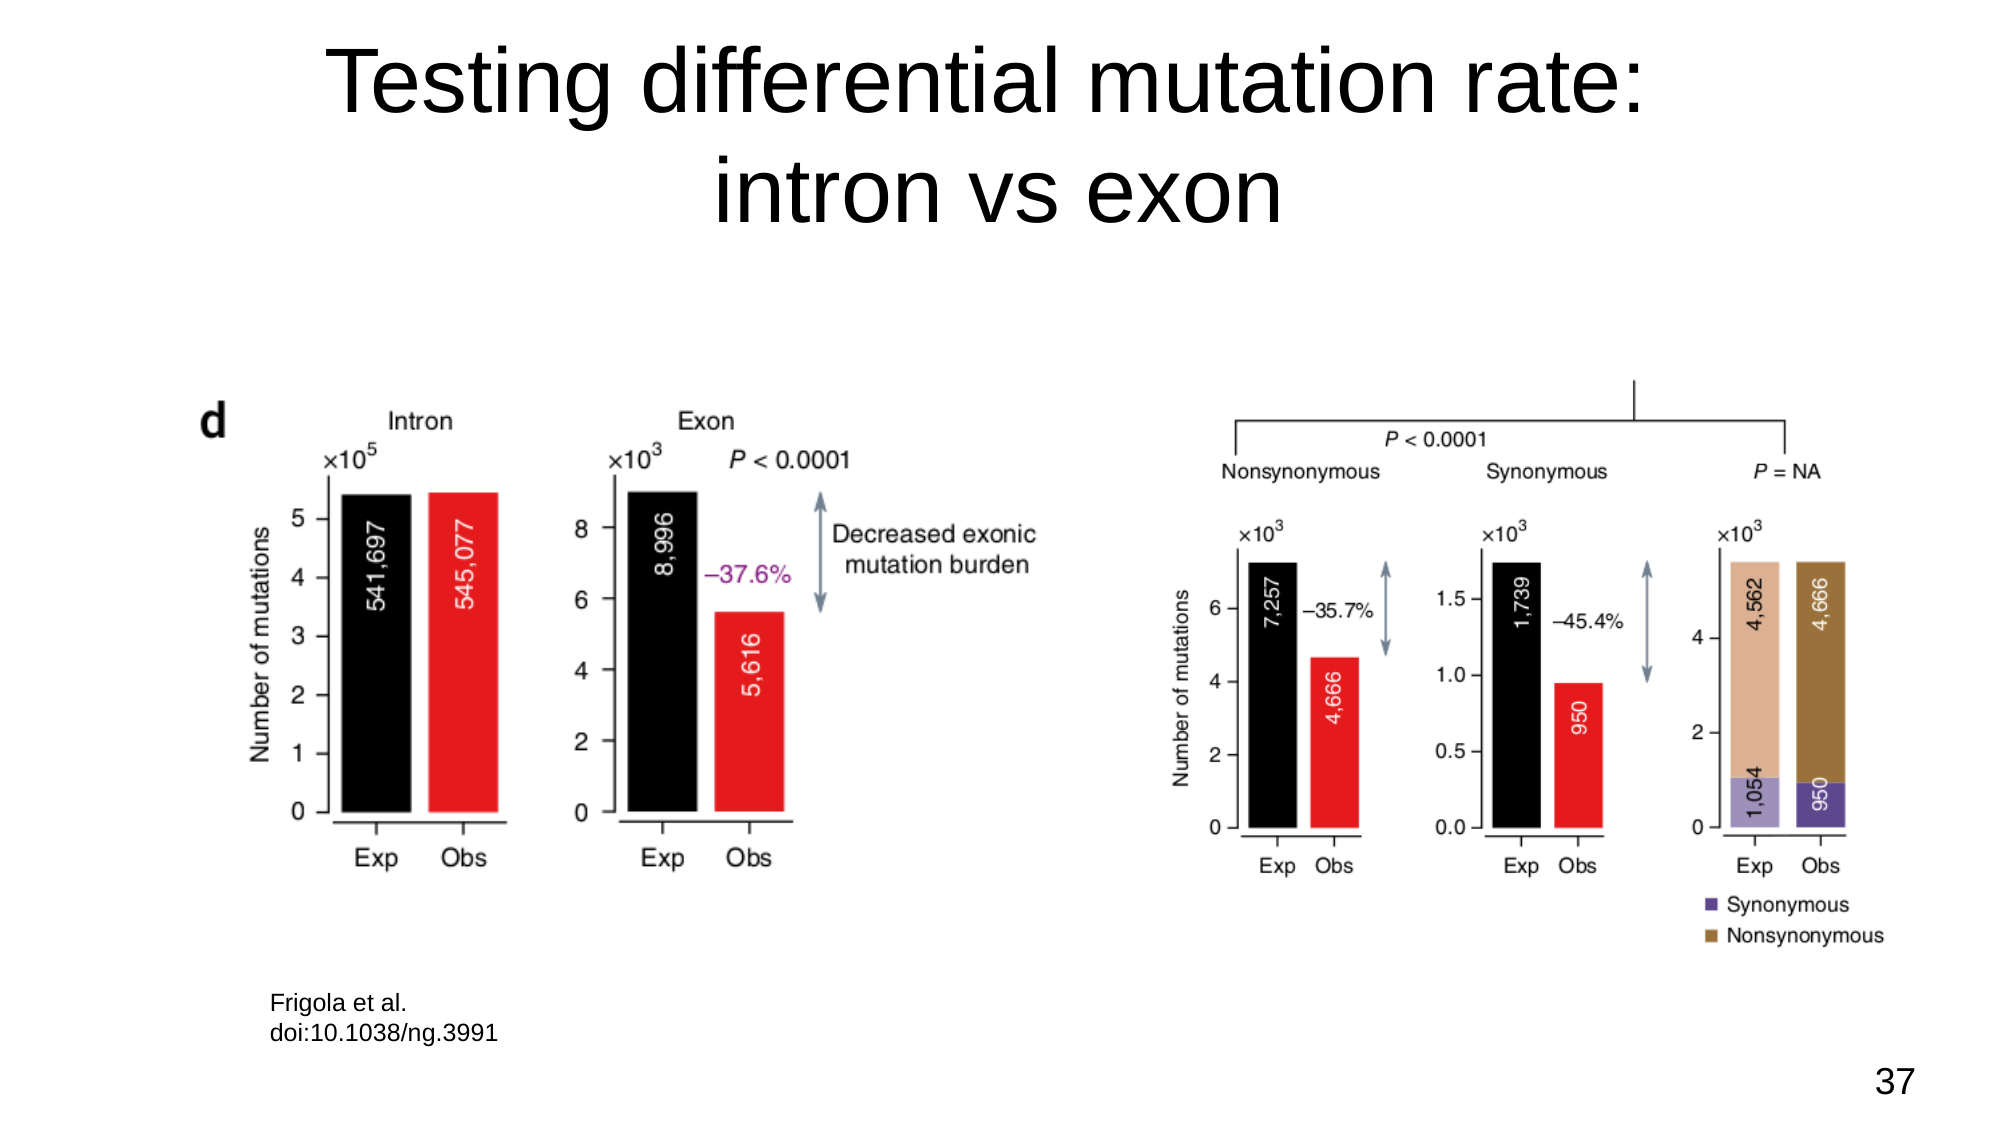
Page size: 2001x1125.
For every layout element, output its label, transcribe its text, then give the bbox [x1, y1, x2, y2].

text_box Frigola et al. doi:10.1038/ng.3991 [255, 979, 625, 1050]
picture [1144, 369, 1910, 976]
text_box 37 [1859, 1049, 1940, 1125]
text_box Testing differential mutation rate: intron vs exon [137, 23, 1862, 240]
picture [139, 359, 1064, 894]
